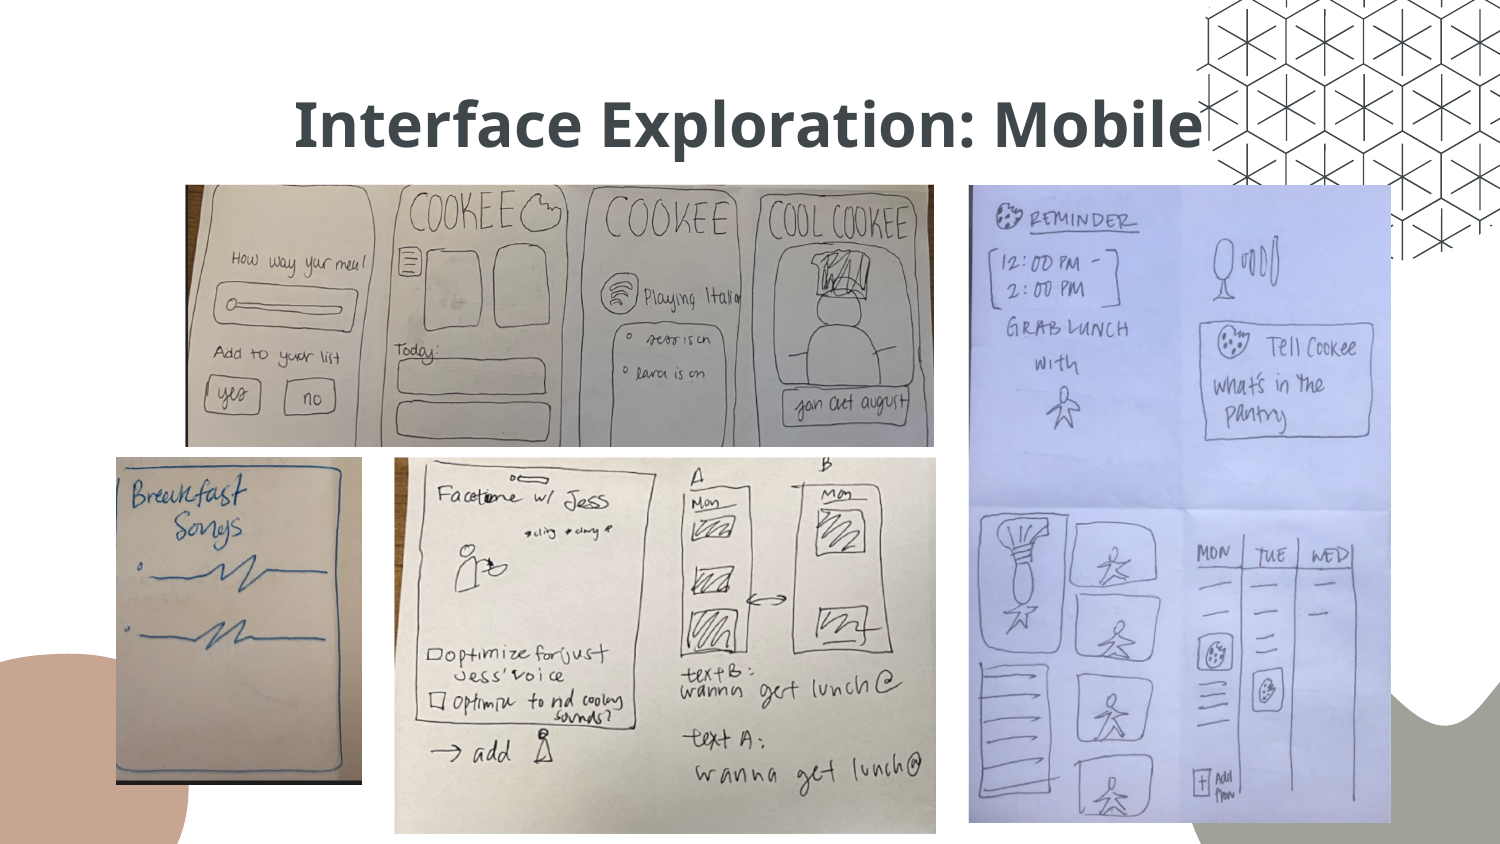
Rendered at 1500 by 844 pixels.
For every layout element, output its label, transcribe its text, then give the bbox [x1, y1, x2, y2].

picture [186, 0, 1499, 844]
title Interface Exploration: Mobile [695, 85, 1383, 175]
picture [116, 456, 363, 786]
title Interface Exploration: Mobile [116, 85, 423, 175]
